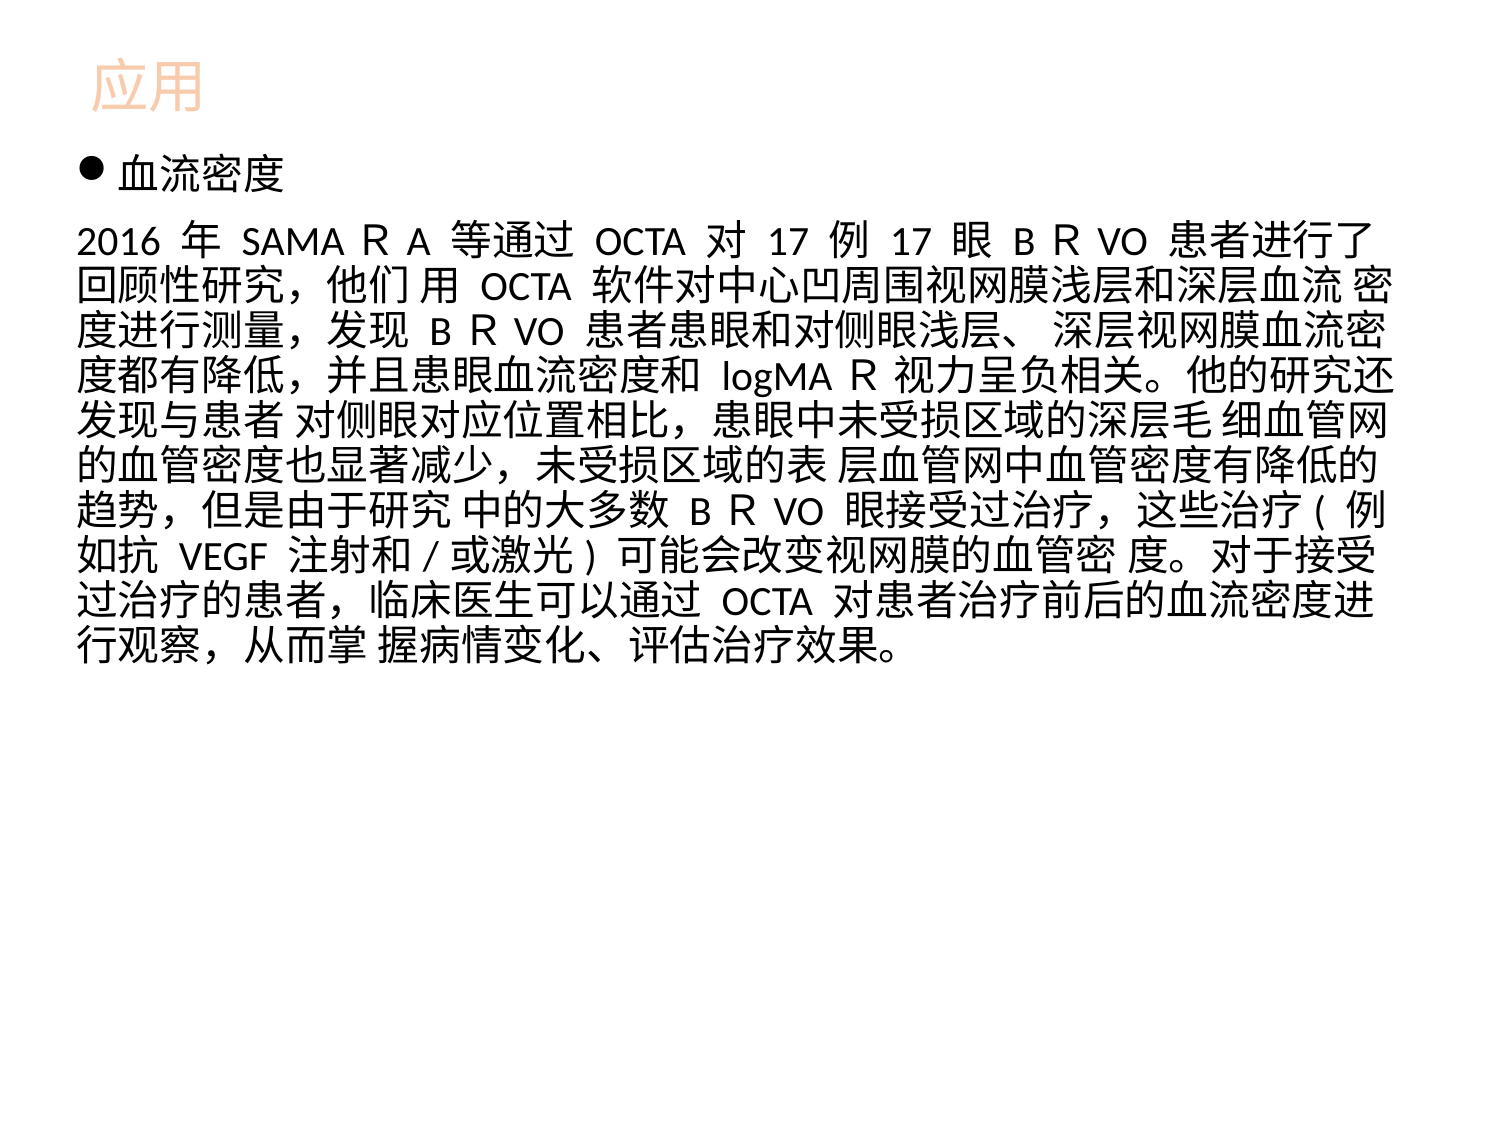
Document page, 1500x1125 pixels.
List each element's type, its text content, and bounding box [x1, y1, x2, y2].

list 血流密度 2016 年 SAMAＲA 等通过 OCTA 对 17 例 17 眼 BＲVO 患者进行了回顾性研究，他们 用 OCTA 软件对中心凹周围视网膜浅层和深层血流 密度进行测量，发现 BＲVO 患者患眼和对侧眼浅层、 深层视网膜血流密度都有降低，并且患眼血流密度和 logMAＲ 视力呈负相关。他的研究还发现与患者 对侧眼对应位置相比，患眼中未受损区域的深层毛 细血管网的血管密度也显著减少，未受损区域的表 层血管网中血管密度有降低的趋势，但是由于研究 中的大多数 BＲVO 眼接受过治疗，这些治疗( 例如抗 VEGF 注射和/或激光) 可能会改变视网膜的血管密 度。对于接受过治疗的患者，临床医生可以通过 OCTA 对患者治疗前后的血流密度进行观察，从而掌 握病情变化、评估治疗效果。 [61, 145, 1425, 1005]
title 应用 [75, 45, 373, 133]
